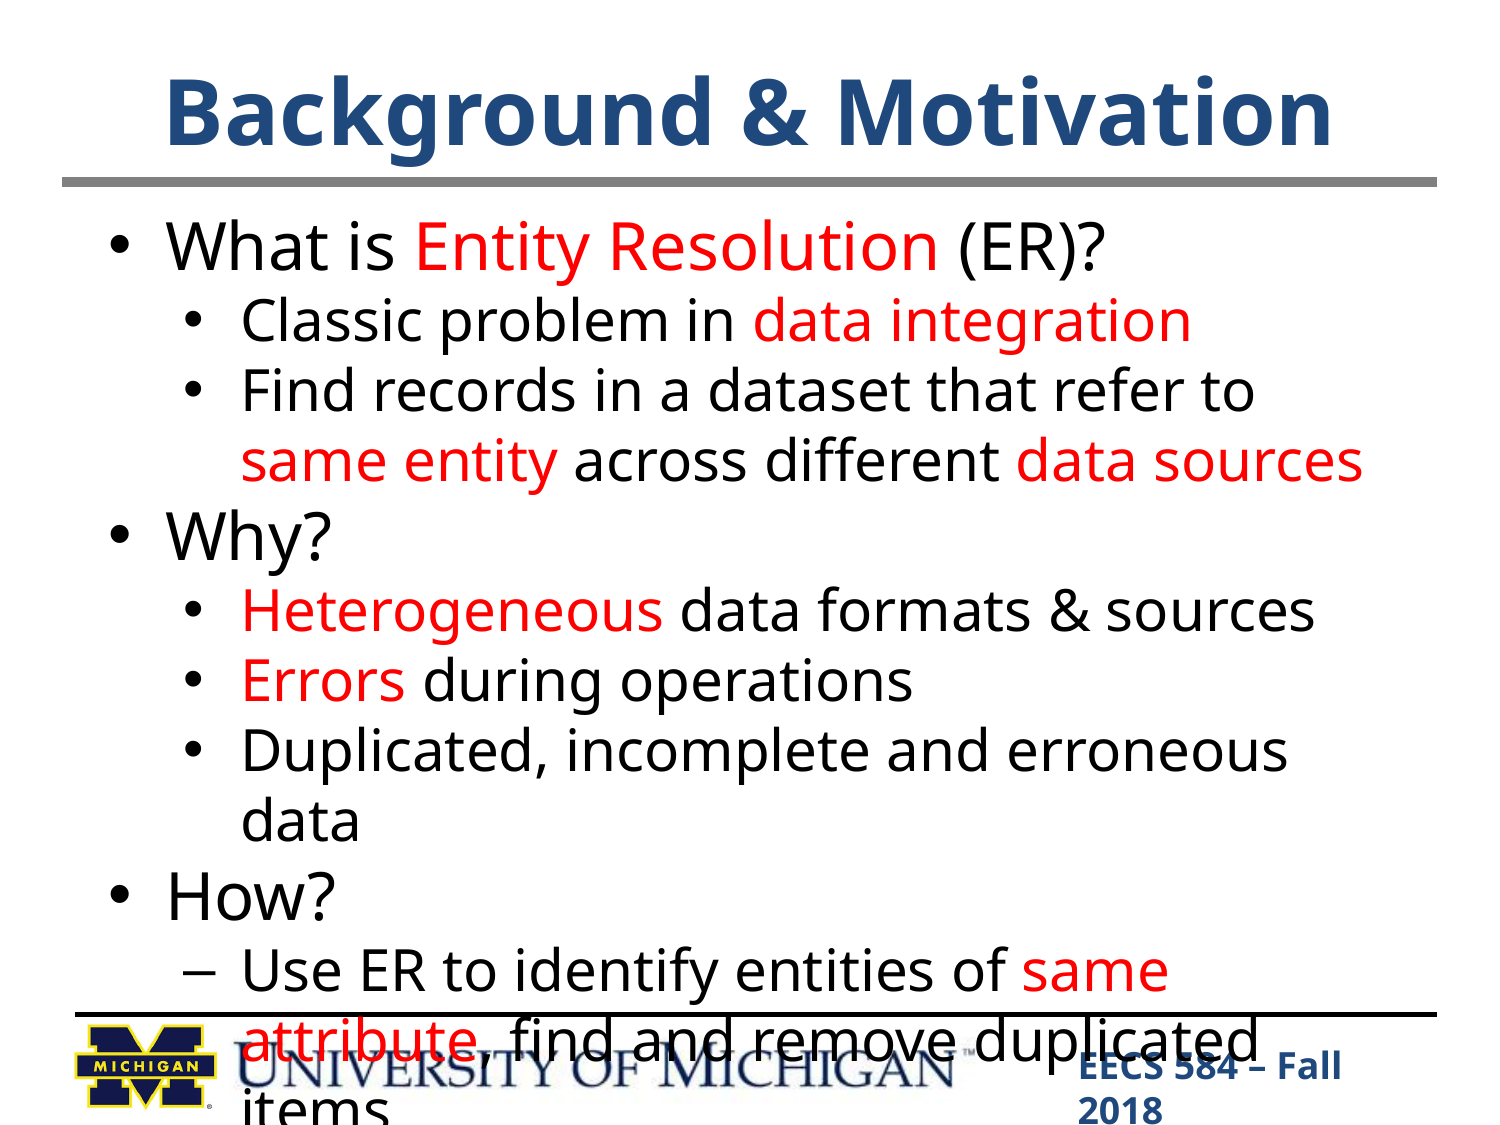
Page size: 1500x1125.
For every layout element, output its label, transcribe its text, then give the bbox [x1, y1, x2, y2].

picture [72, 1022, 219, 1114]
title Background & Motivation [75, 45, 1425, 172]
picture [228, 1032, 988, 1110]
list What is Entity Resolution (ER)? Classic problem in data integration Find records in a dataset that refer to same entity across different data sources Why? Heterogeneous data formats & sources Errors during operations Duplicated, incomplete and erroneous data How? Use ER to identify entities of same attribute, find and remove duplicated items [75, 196, 1425, 1003]
